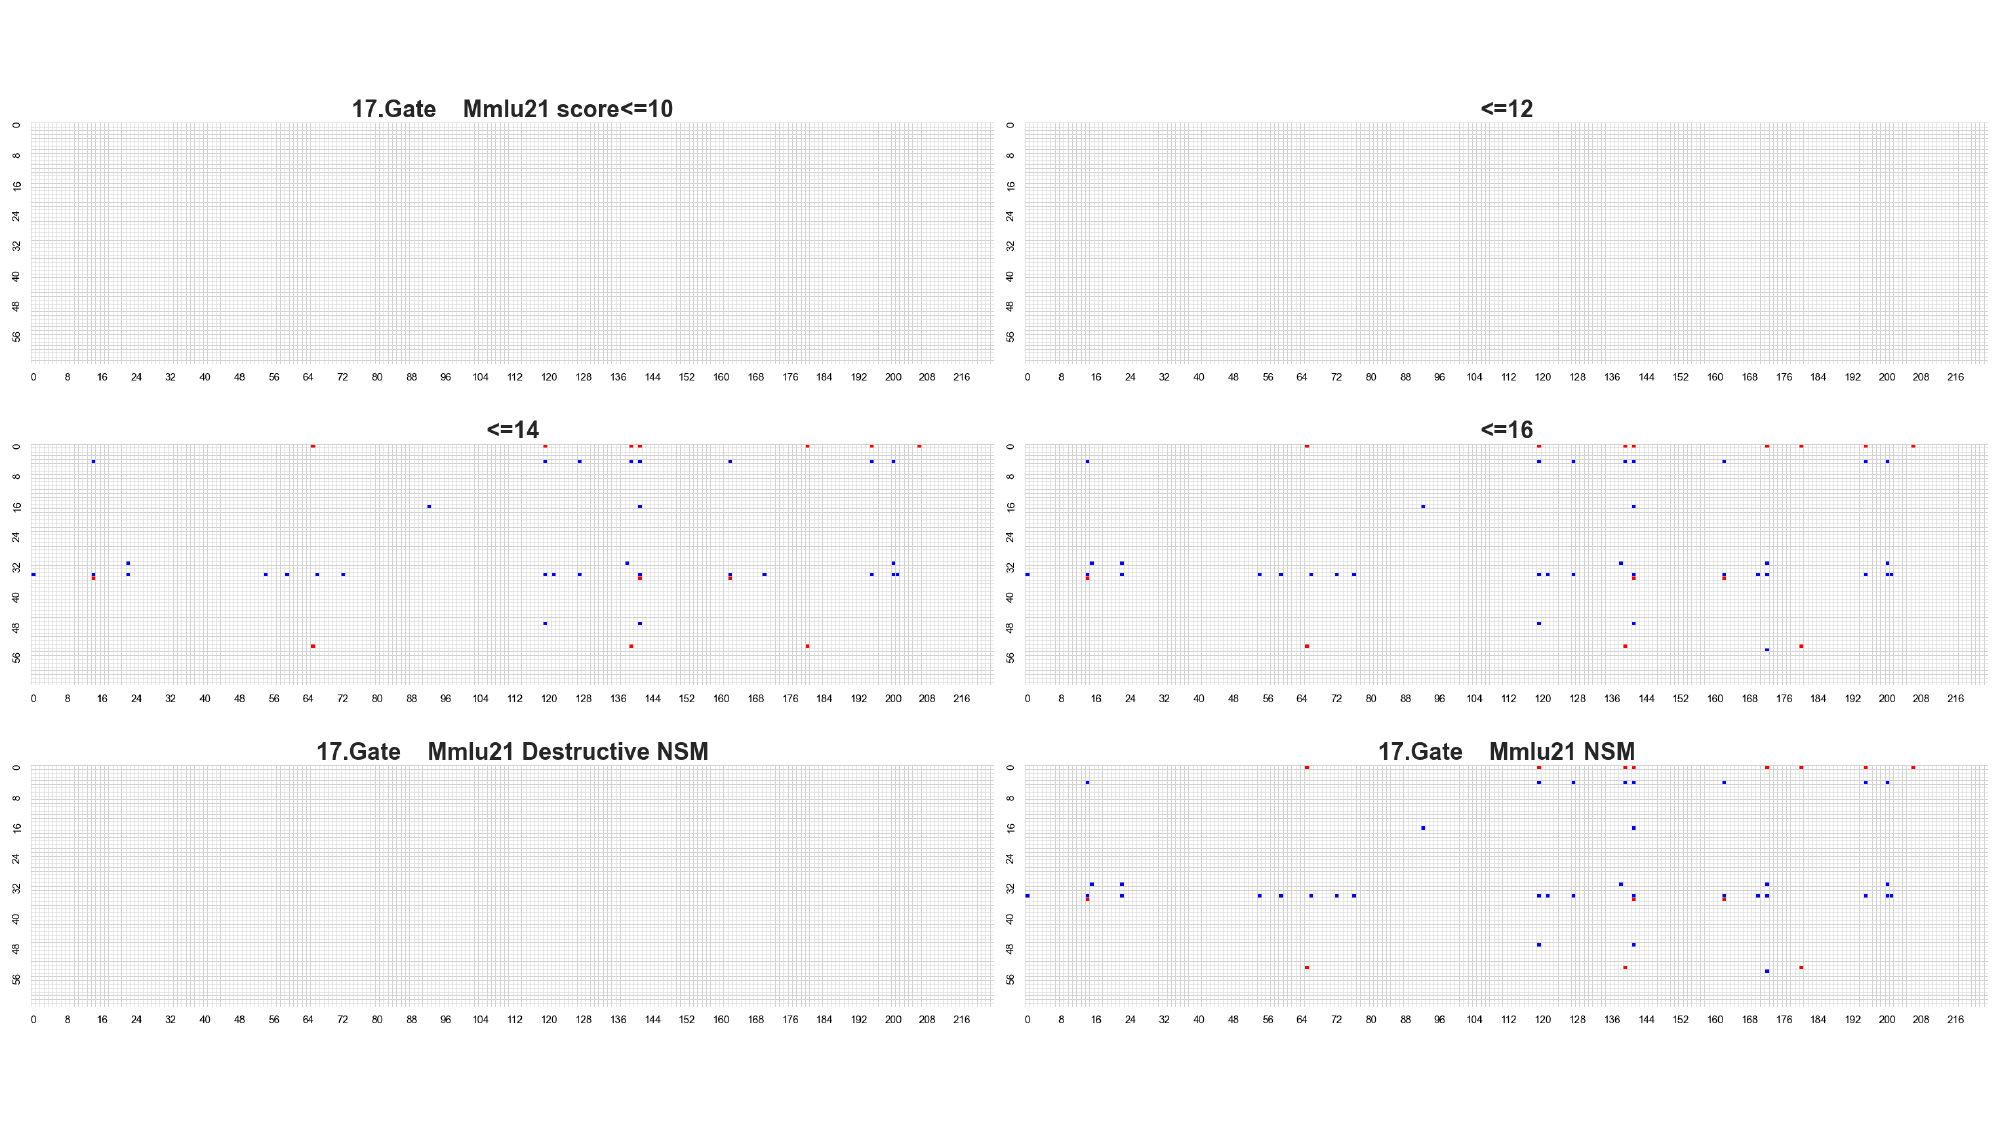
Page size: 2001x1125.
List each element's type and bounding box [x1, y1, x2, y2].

picture [0, 87, 2000, 1037]
